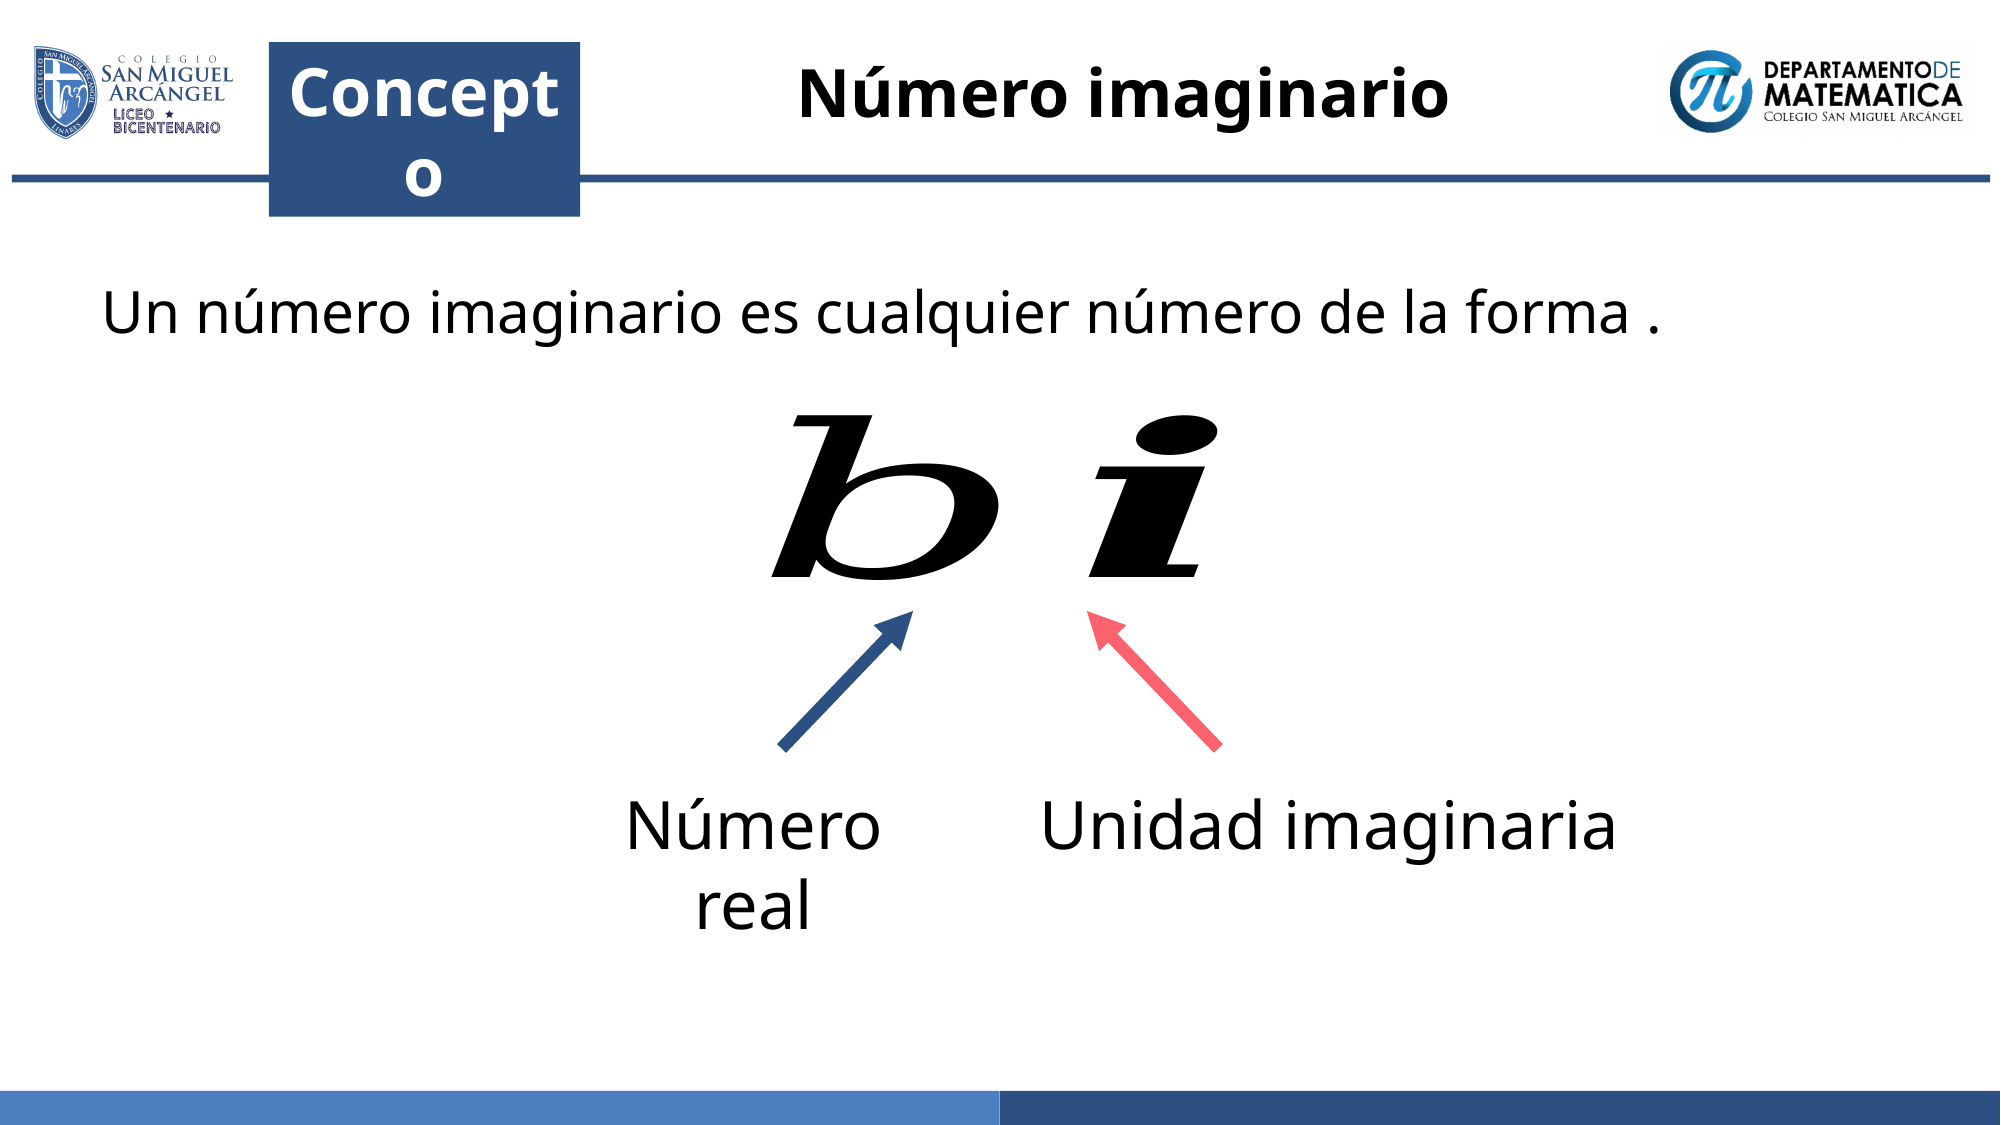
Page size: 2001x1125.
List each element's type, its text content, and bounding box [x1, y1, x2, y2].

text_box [1086, 610, 1219, 749]
text_box [10, 173, 268, 184]
text_box Número real [547, 775, 961, 950]
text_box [781, 610, 914, 749]
text_box Unidad imaginaria [1021, 775, 1638, 870]
text_box [999, 1089, 2000, 1125]
text_box [581, 173, 1992, 184]
picture [1659, 44, 1975, 139]
picture [25, 37, 240, 146]
text_box [0, 1089, 999, 1125]
text_box Concepto [268, 42, 581, 217]
text_box Número imaginario [610, 43, 1638, 139]
